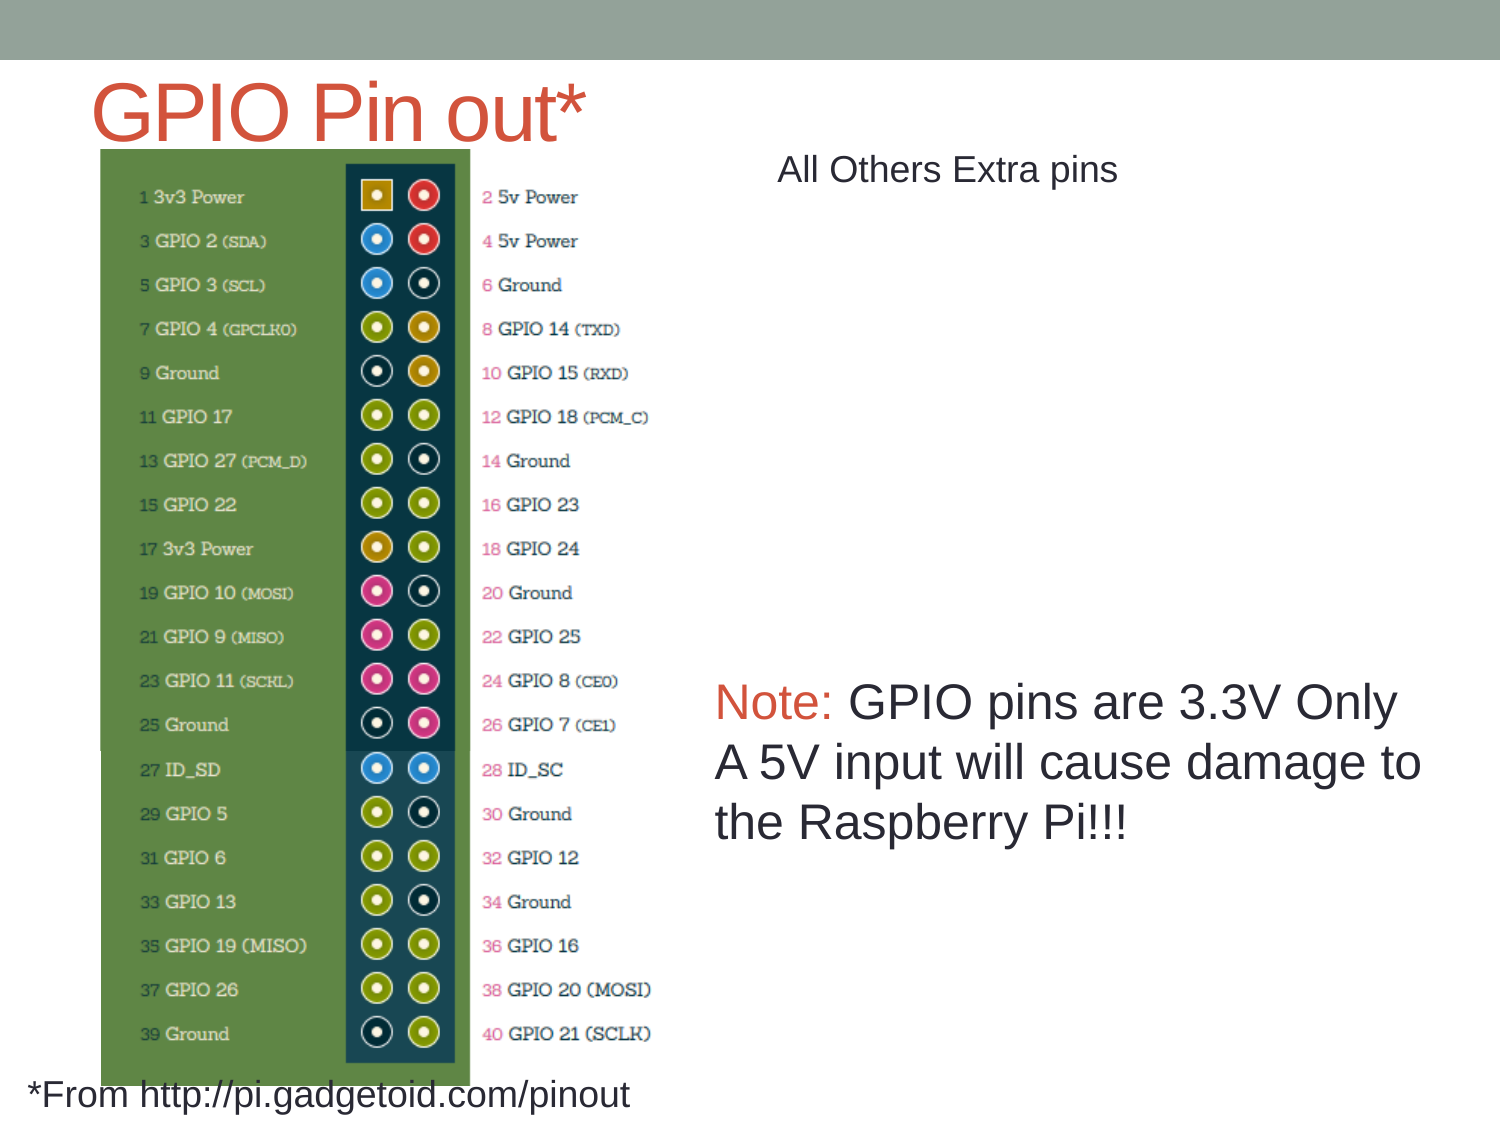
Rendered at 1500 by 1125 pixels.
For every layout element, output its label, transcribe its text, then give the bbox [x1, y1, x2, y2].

title GPIO Pin out* [75, 26, 1425, 190]
text_box *From http://pi.gadgetoid.com/pinout [12, 1062, 1463, 1123]
text_box All Others Extra pins [762, 137, 1150, 198]
picture [99, 149, 665, 1086]
text_box Note: GPIO pins are 3.3V Only A 5V input will cause damage to the Raspberry Pi!!! [699, 662, 1463, 858]
